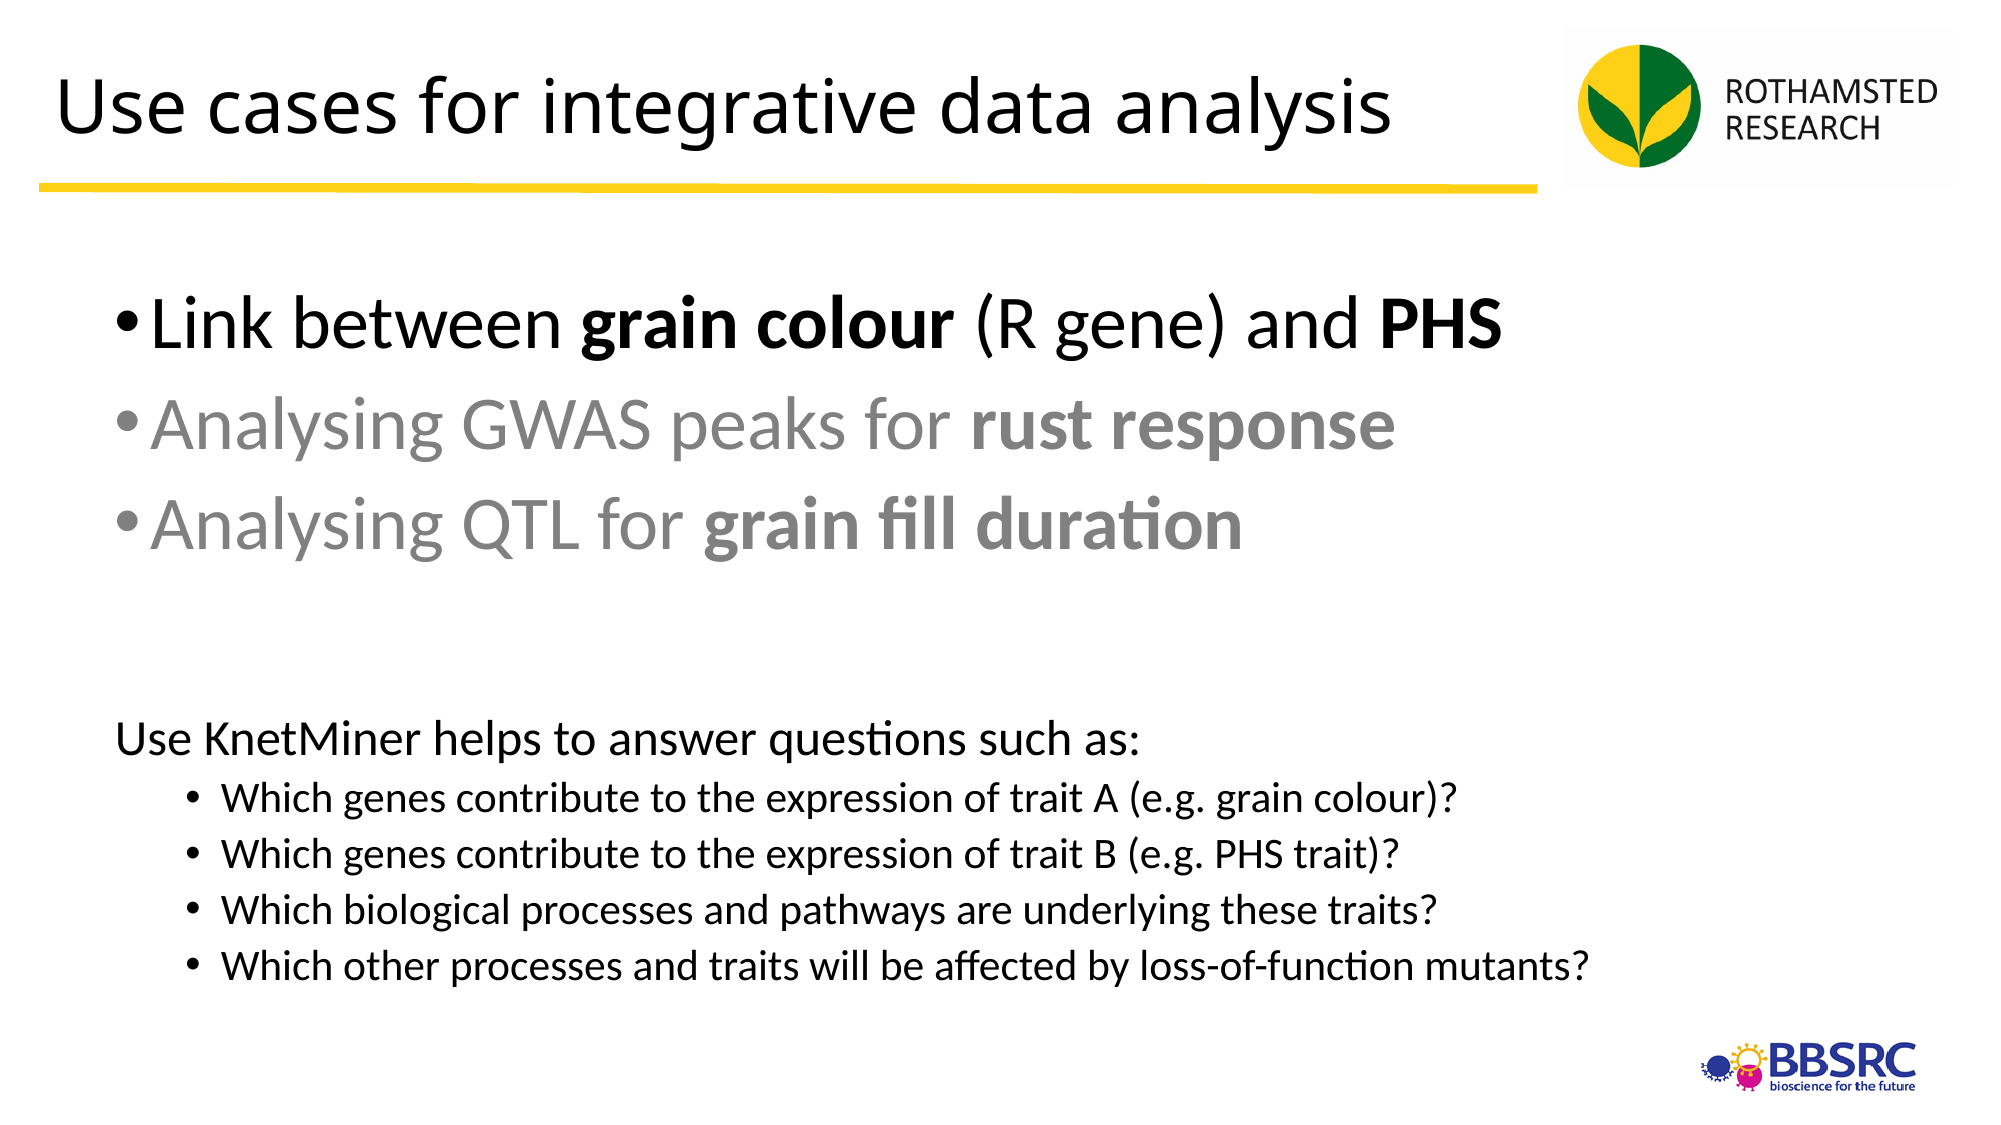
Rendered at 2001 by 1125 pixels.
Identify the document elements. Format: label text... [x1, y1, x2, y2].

title Use cases for integrative data analysis [39, 45, 1538, 173]
list Link between grain colour (R gene) and PHS Analysing GWAS peaks for rust response Analysing QTL for grain fill duration Use KnetMiner helps to answer questions such as: Which genes contribute to the expression of trait A (e.g. grain colour)? Which genes contribute to the expression of trait B (e.g. PHS trait)? Which biological processes and pathways are underlying these traits? Which other processes and traits will be affected by loss-of-function mutants? [99, 275, 1900, 1005]
picture [1562, 26, 1953, 189]
picture [1690, 1024, 1934, 1108]
